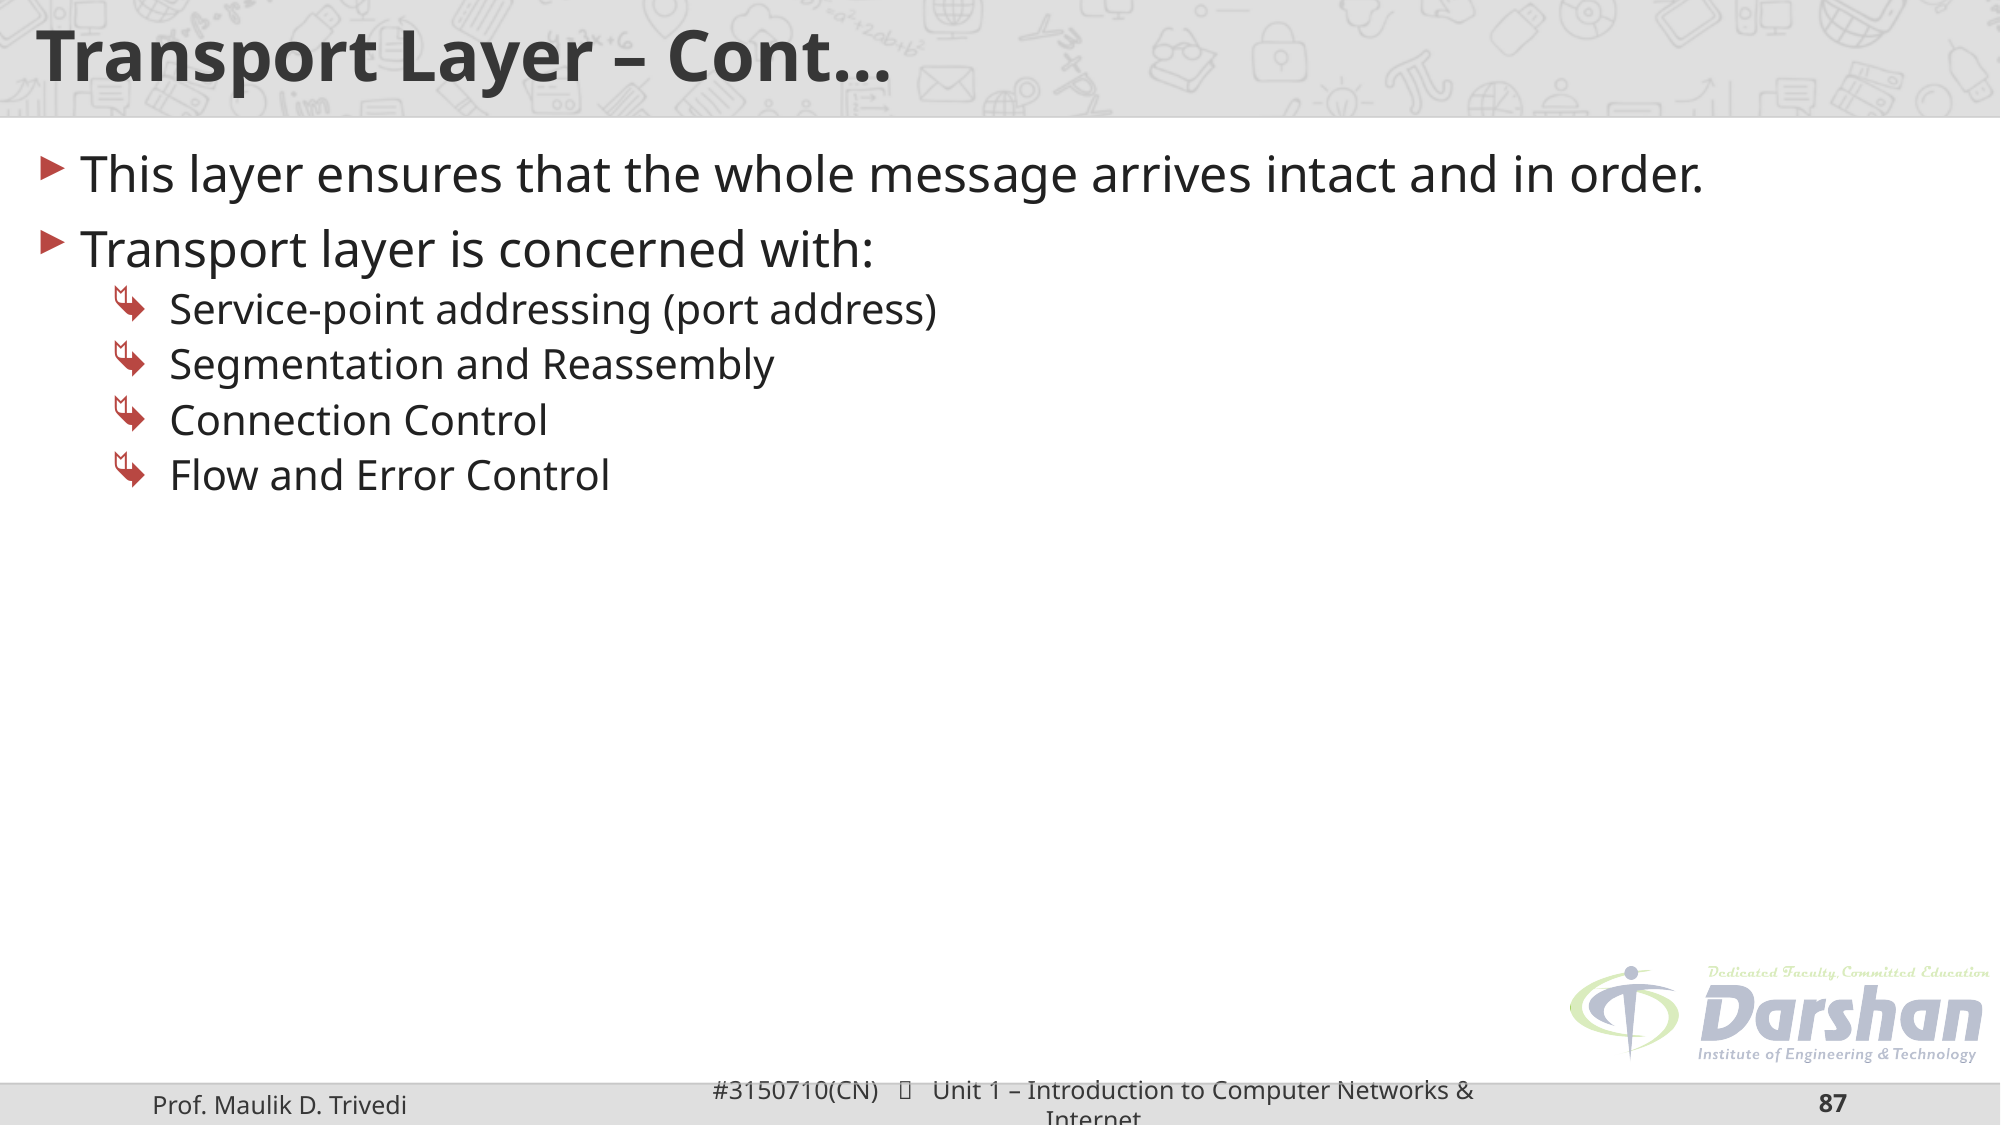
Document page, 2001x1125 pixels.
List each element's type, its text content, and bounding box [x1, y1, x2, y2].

list This layer ensures that the whole message arrives intact and in order. Transport layer is concerned with: Service-point addressing (port address) Segmentation and Reassembly Connection Control Flow and Error Control [21, 141, 1979, 1059]
title Transport Layer – Cont… [0, 0, 2000, 117]
